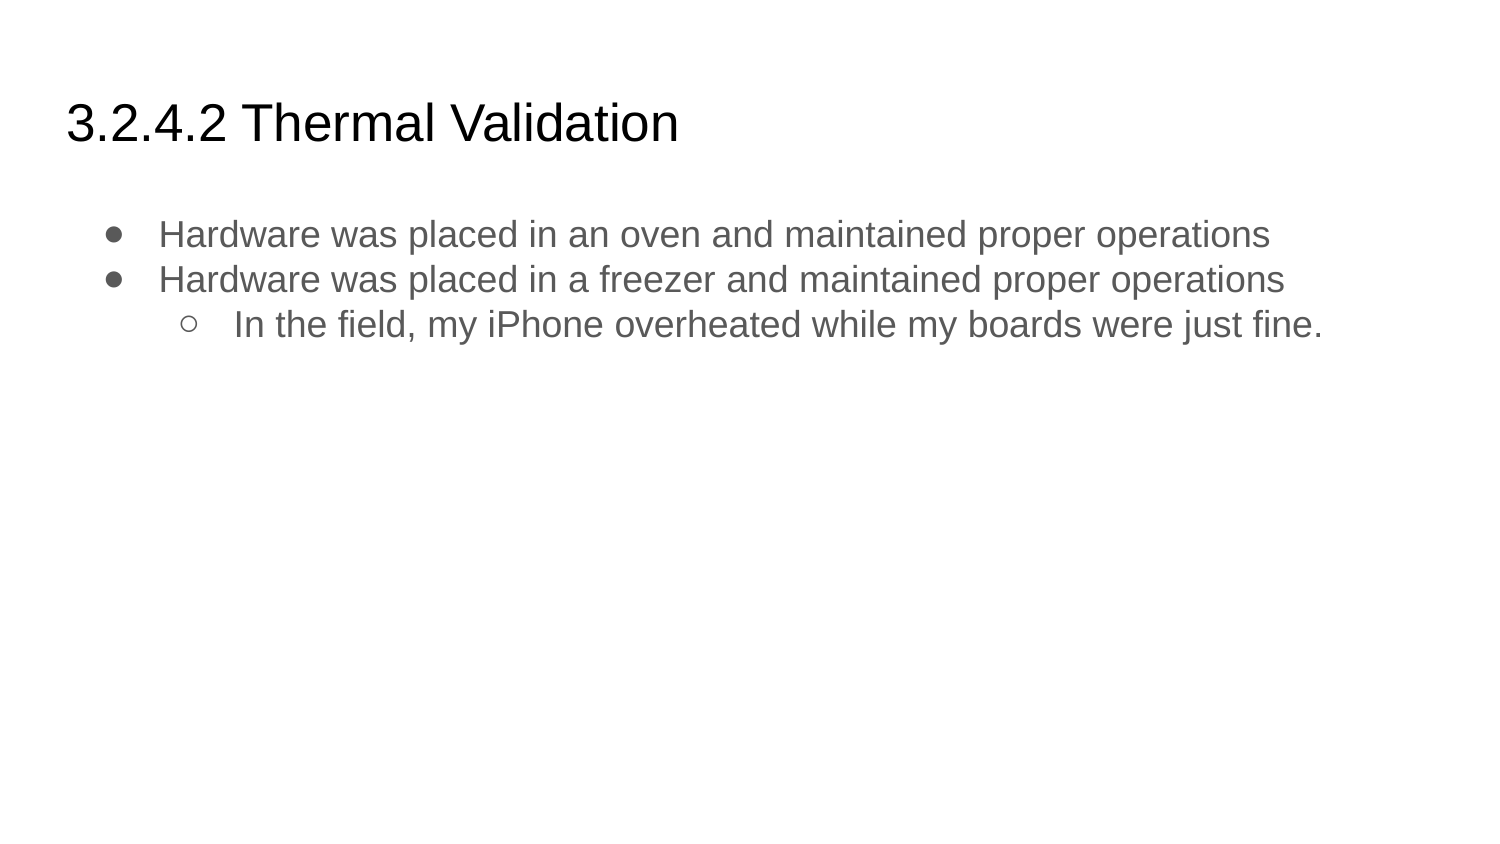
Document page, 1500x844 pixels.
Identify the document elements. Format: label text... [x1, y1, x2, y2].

text_box Hardware was placed in an oven and maintained proper operations Hardware was placed in a freezer and maintained proper operations In the field, my iPhone overheated while my boards were just fine. [68, 194, 1346, 812]
title 3.2.4.2 Thermal Validation [51, 72, 1449, 167]
